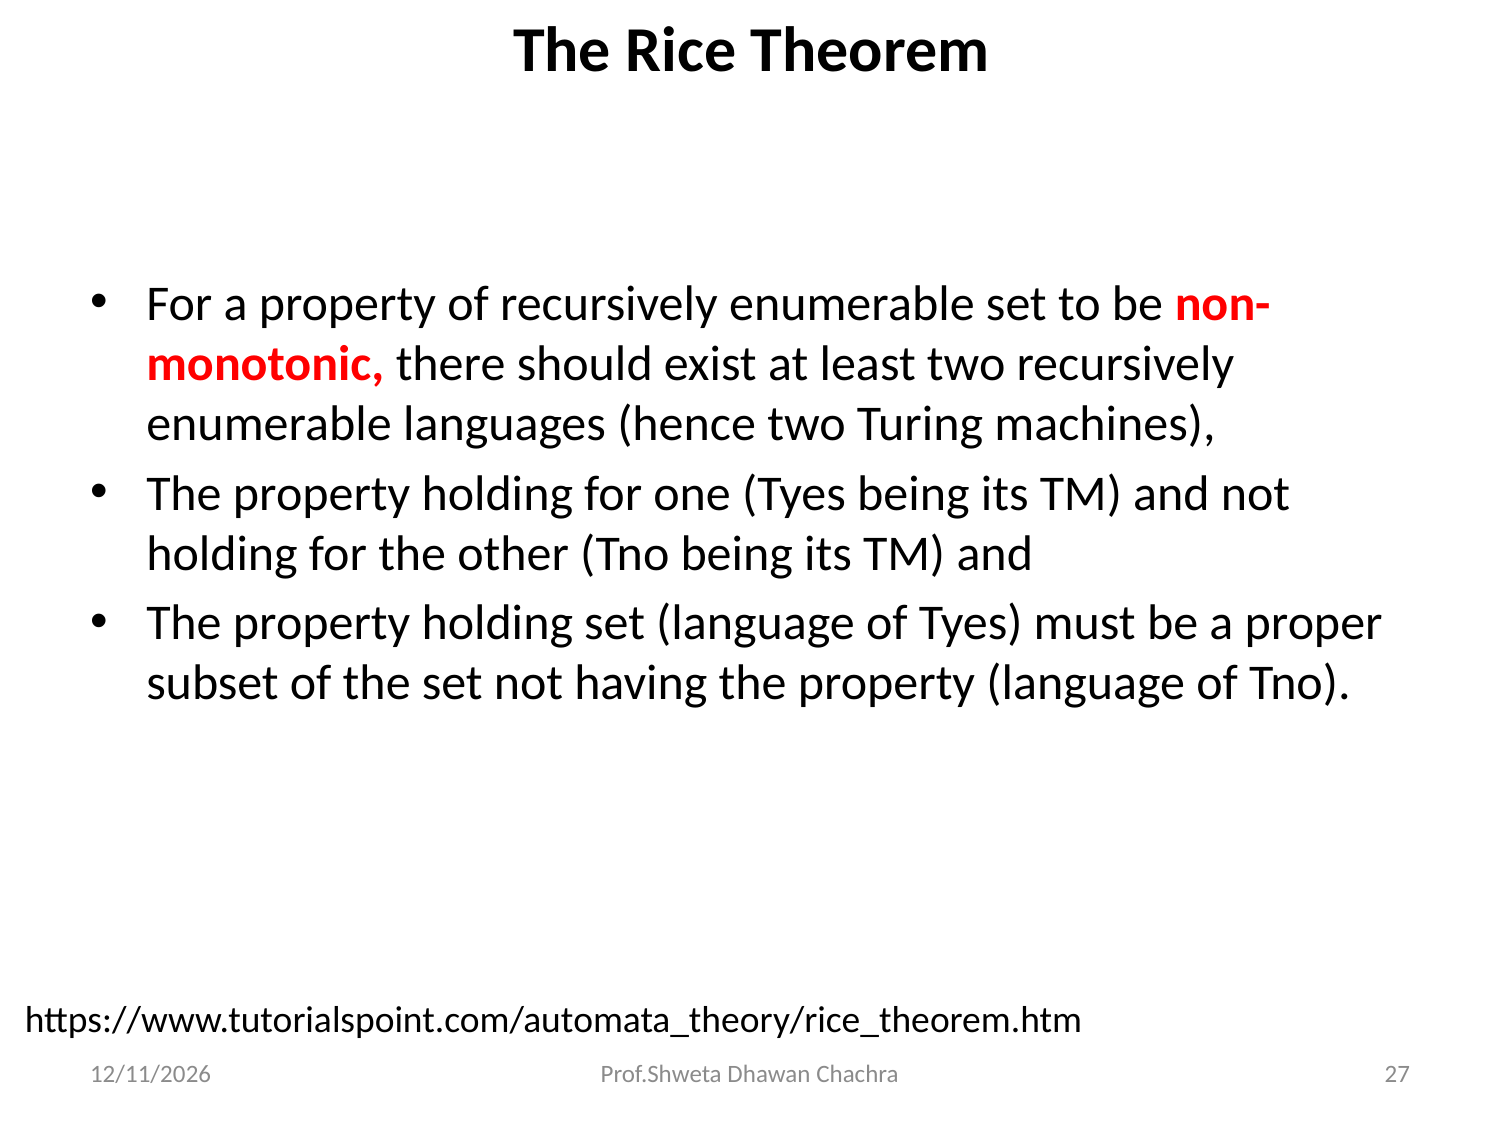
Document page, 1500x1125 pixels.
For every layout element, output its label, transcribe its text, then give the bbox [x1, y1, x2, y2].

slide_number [75, 1048, 425, 1103]
text_box https://www.tutorialspoint.com/automata_theory/rice_theorem.htm [10, 987, 1099, 1048]
title The Rice Theorem [76, 0, 1427, 93]
footer Prof.Shweta Dhawan Chachra [512, 1048, 988, 1103]
slide_number 27 [1074, 1042, 1425, 1103]
list For a property of recursively enumerable set to be non-monotonic, there should exist at least two recursively enumerable languages (hence two Turing machines), The property holding for one (Tyes being its TM) and not holding for the other (Tno being its TM) and The property holding set (language of Tyes) must be a proper subset of the set not having the property (language of Tno). [75, 262, 1425, 1005]
